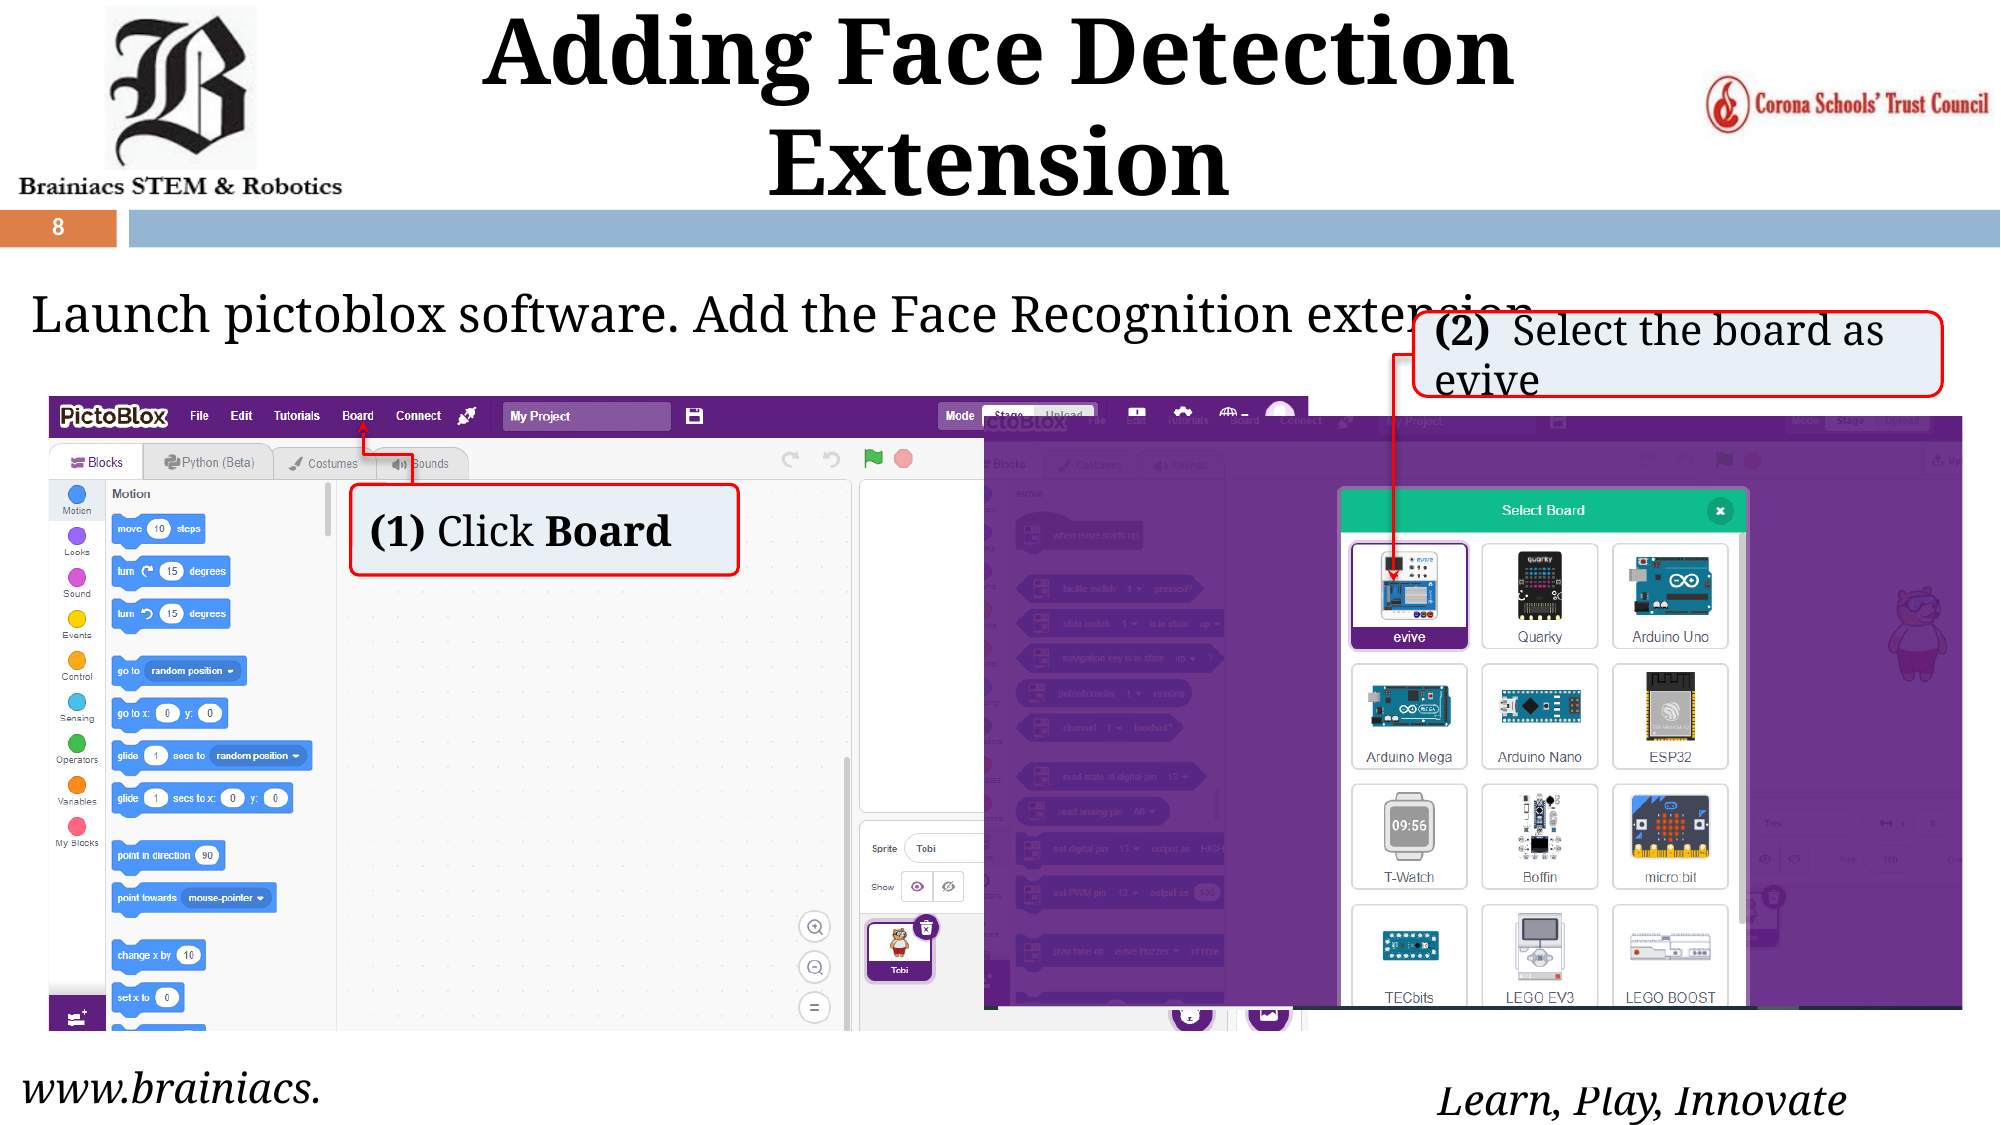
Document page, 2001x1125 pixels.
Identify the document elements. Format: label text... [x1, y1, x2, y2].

text_box www.brainiacs.com.ng [0, 1054, 338, 1120]
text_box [1393, 353, 1414, 582]
text_box Learn, Play, Innovate [1224, 1088, 1863, 1125]
slide_number ‹#› [0, 208, 117, 249]
picture [16, 6, 351, 201]
picture [48, 396, 1963, 1031]
picture [1703, 71, 1995, 138]
list Launch pictoblox software. Add the Face Recognition extension. [16, 275, 1982, 1088]
title Adding Face Detection Extension [461, 9, 1539, 198]
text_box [354, 429, 422, 480]
text_box (2) Select the board as evive [1413, 311, 1943, 397]
